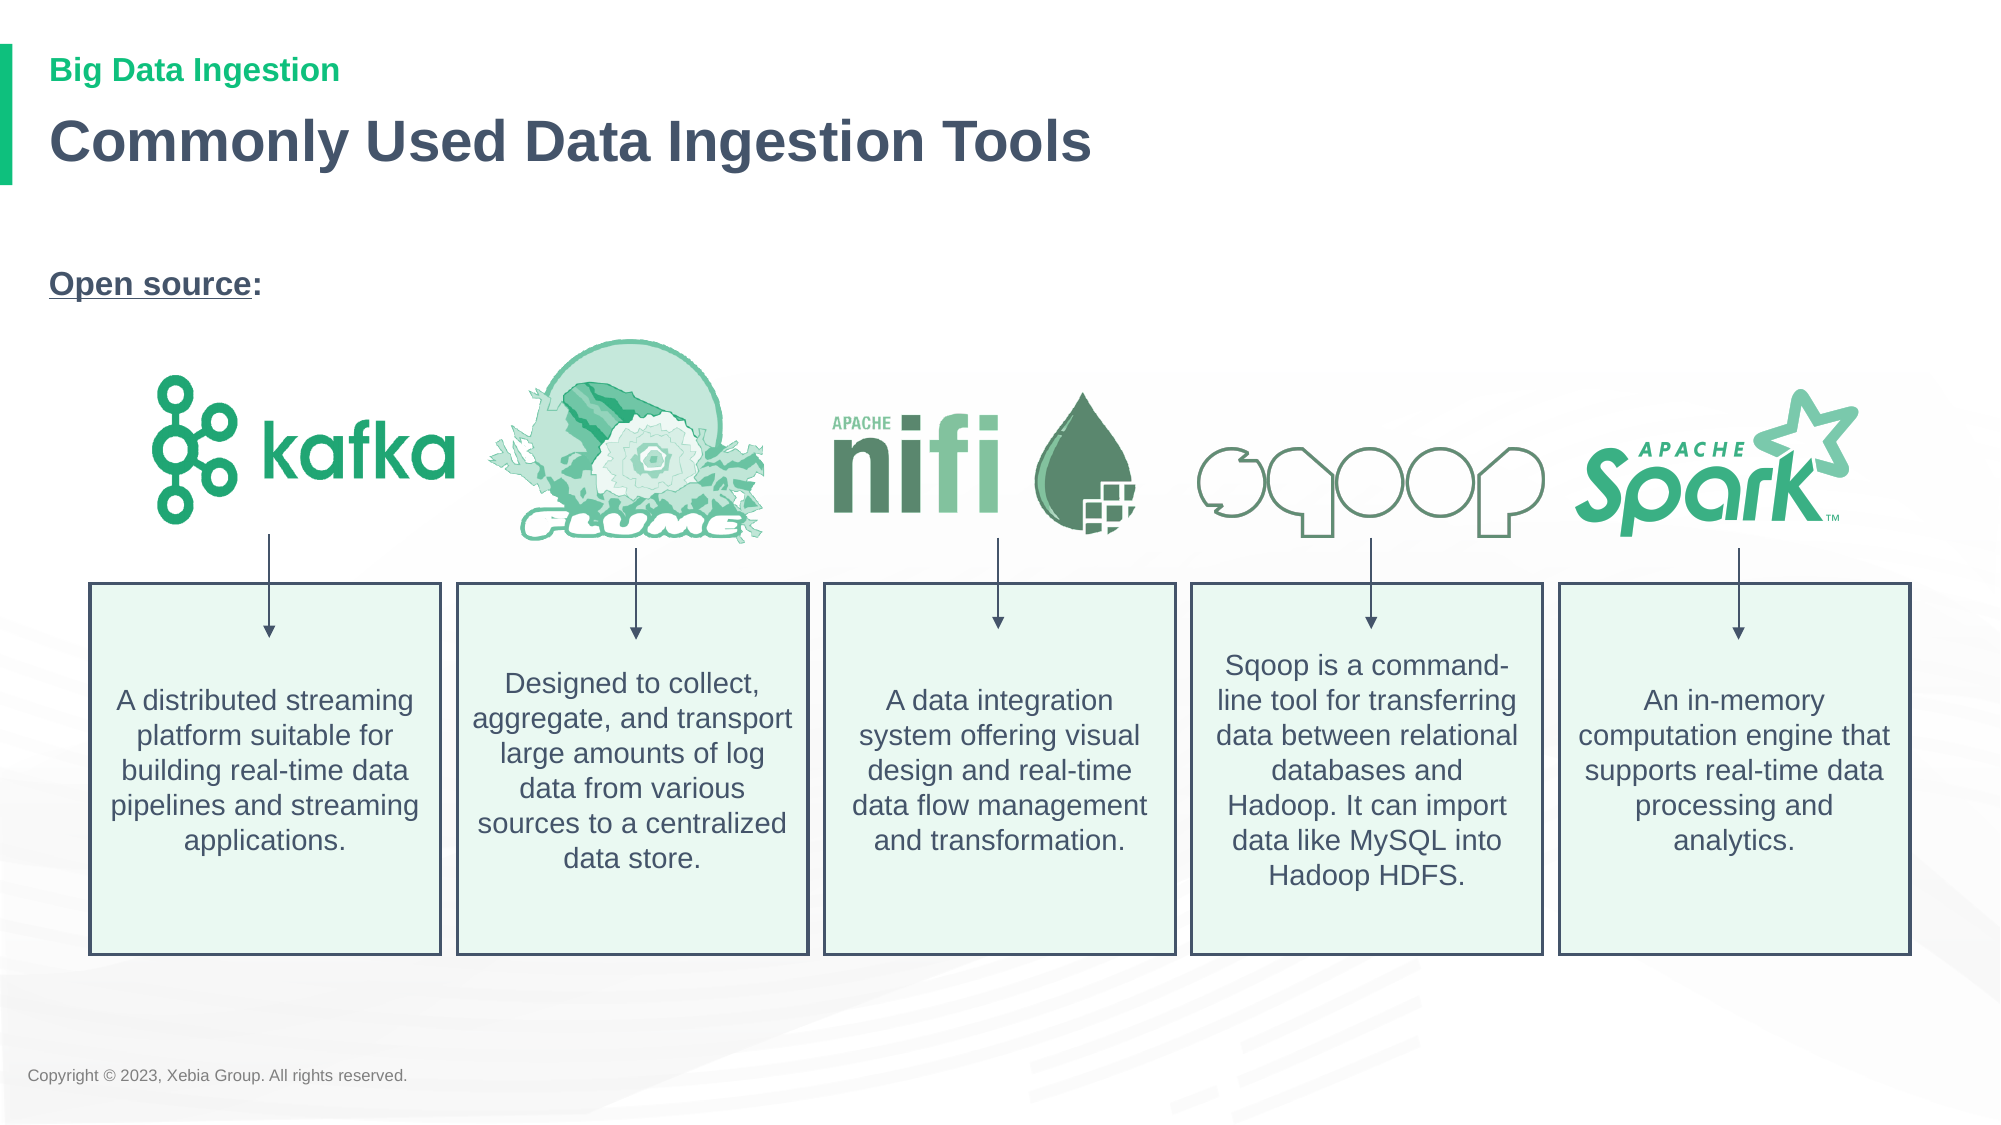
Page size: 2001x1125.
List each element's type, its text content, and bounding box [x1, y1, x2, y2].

text_box Designed to collect, aggregate, and transport large amounts of log data from various sources to a centralized data store. [456, 582, 810, 956]
text_box Sqoop is a command-line tool for transferring data between relational databases and Hadoop. It can import data like MySQL into Hadoop HDFS. [1190, 582, 1544, 956]
text_box A data integration system offering visual design and real-time data flow management and transformation. [823, 582, 1177, 956]
picture [0, 0, 2000, 1125]
title Commonly Used Data Ingestion Tools [34, 103, 1890, 185]
text_box An in-memory computation engine that supports real-time data processing and analytics. [1558, 582, 1912, 956]
text_box A distributed streaming platform suitable for building real-time data pipelines and streaming applications. [88, 582, 442, 956]
text_box Open source: [34, 254, 1035, 310]
